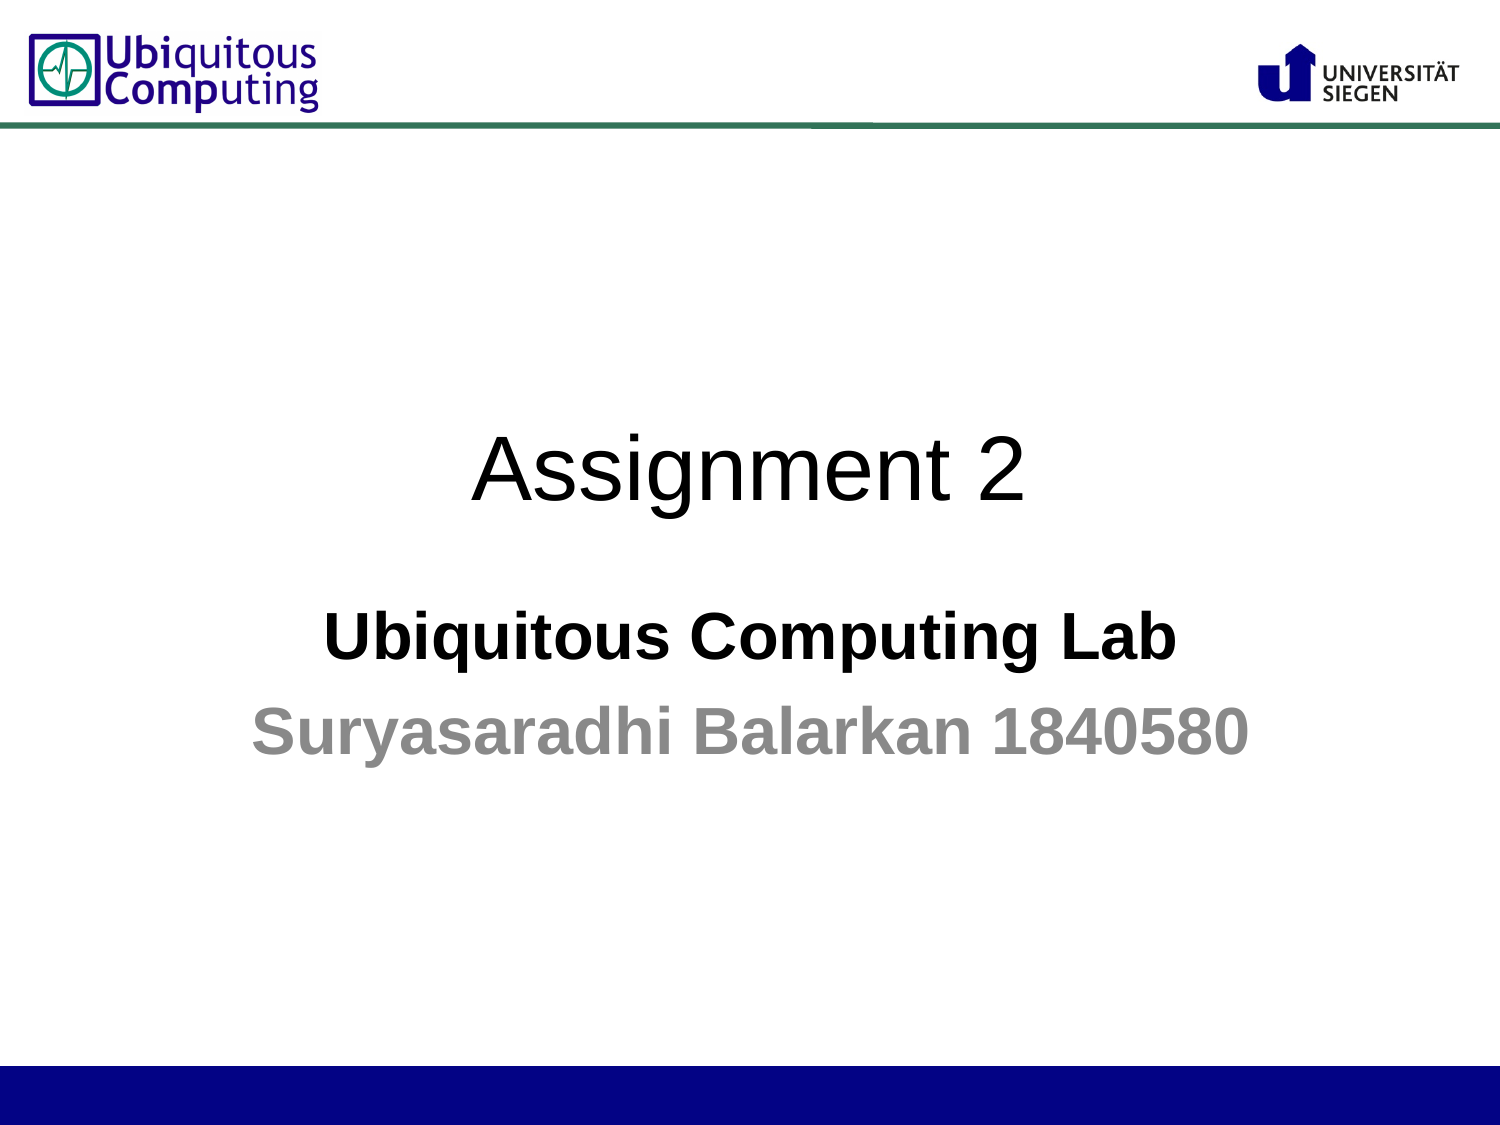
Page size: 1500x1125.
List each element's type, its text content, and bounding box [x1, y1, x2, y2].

picture [24, 31, 322, 116]
list Ubiquitous Computing Lab Suryasaradhi Balarkan 1840580 [225, 490, 1279, 839]
title Assignment 2 [112, 401, 1388, 643]
picture [1257, 42, 1460, 102]
